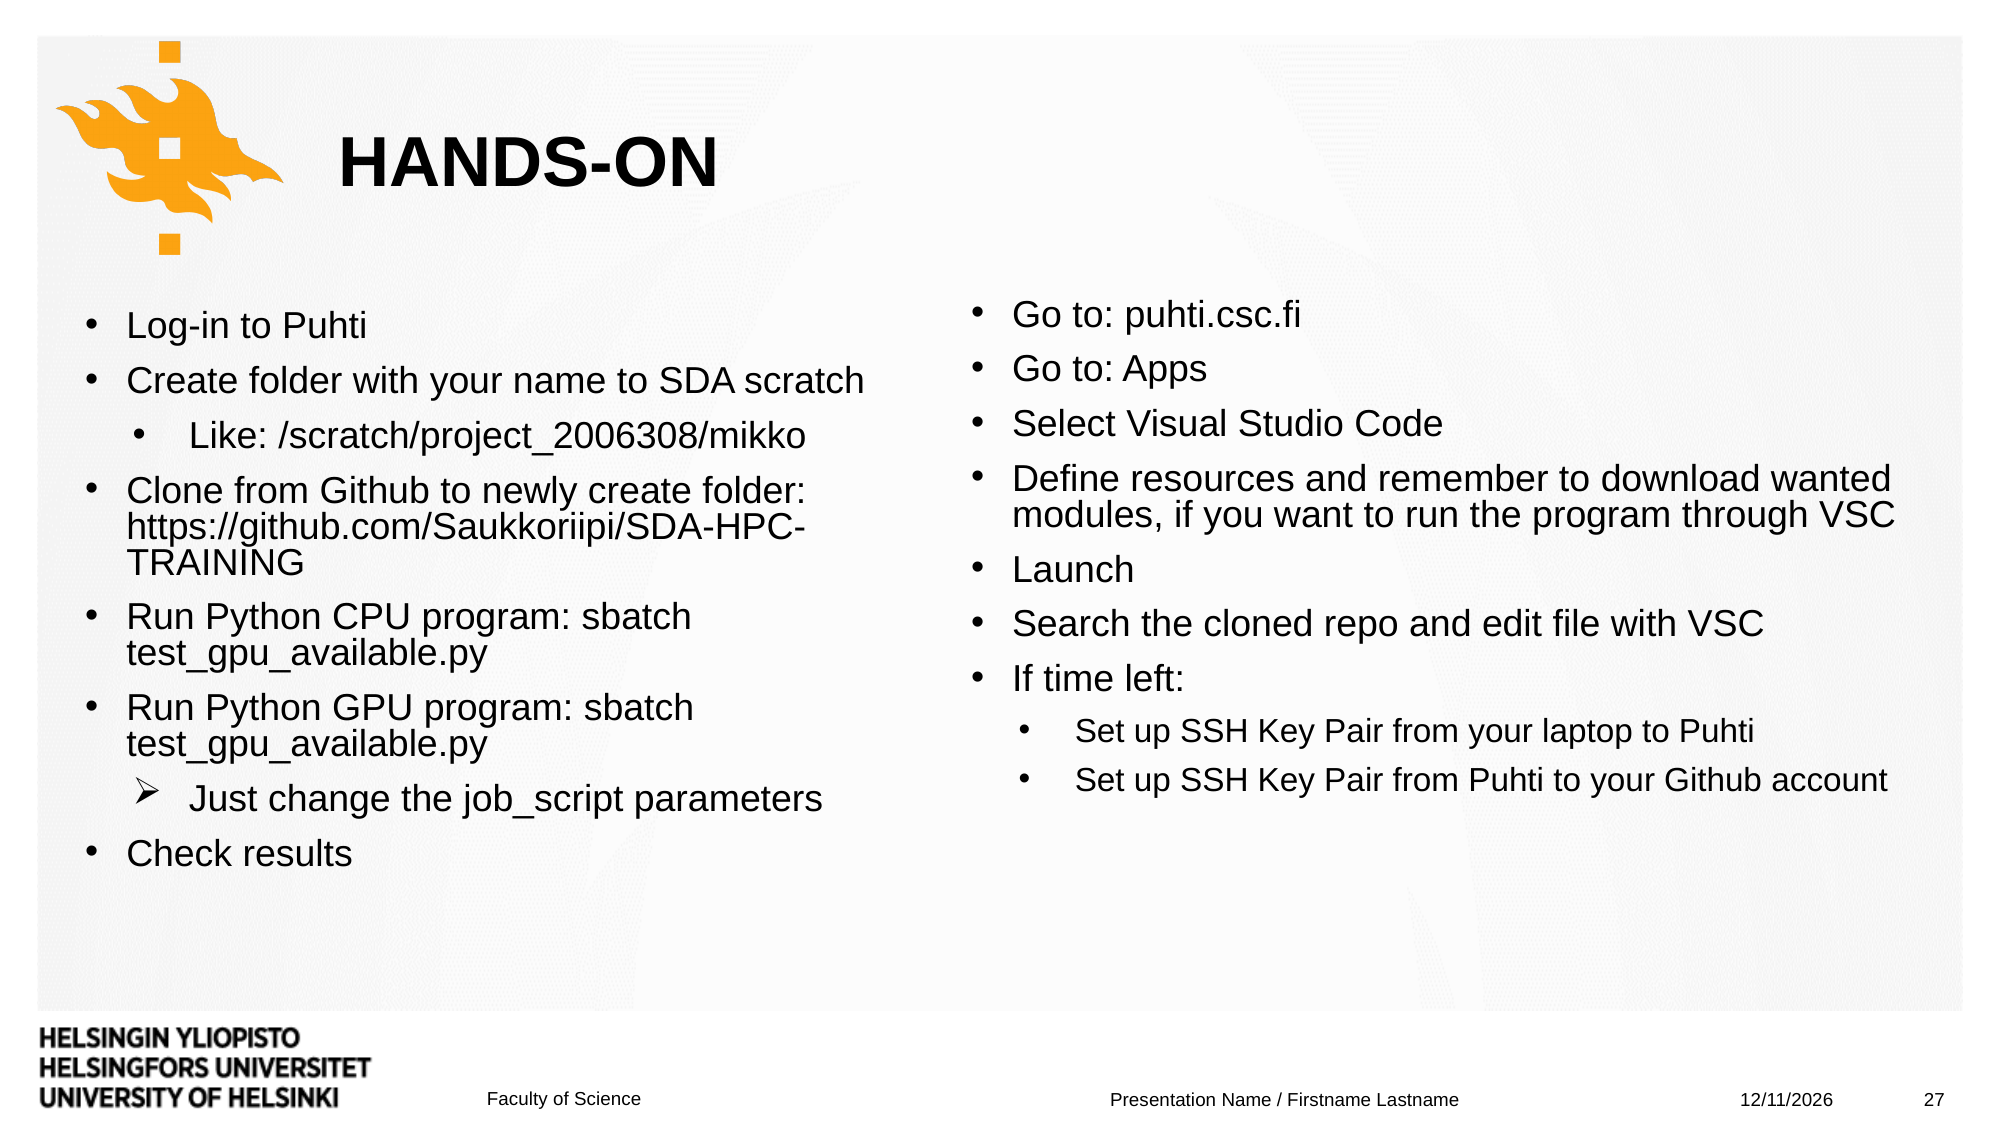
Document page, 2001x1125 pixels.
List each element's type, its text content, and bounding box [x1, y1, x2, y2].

list Log-in to Puhti Create folder with your name to SDA scratch Like: /scratch/project_2006308/mikko Clone from Github to newly create folder: https://github.com/Saukkoriipi/SDA-HPC-TRAINING Run Python CPU program: sbatch test_gpu_available.py Run Python GPU program: sbatch test_gpu_available.py Just change the job_script parameters Check results [54, 302, 942, 1000]
slide_number 27 [1833, 1015, 1945, 1110]
footer Presentation Name / Firstname Lastname [1110, 1015, 1725, 1110]
picture [34, 20, 1963, 1011]
text_box Go to: puhti.csc.fi Go to: Apps Select Visual Studio Code Define resources and remember to download wanted modules, if you want to run the program through VSC Launch Search the cloned repo and edit file with VSC If time left: Set up SSH Key Pair from your laptop to Puhti Set up SSH Key Pair from Puhti to your Github account [940, 290, 1945, 998]
title Hands-on [338, 131, 1934, 291]
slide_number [1725, 1015, 1833, 1110]
picture [34, 1023, 377, 1113]
